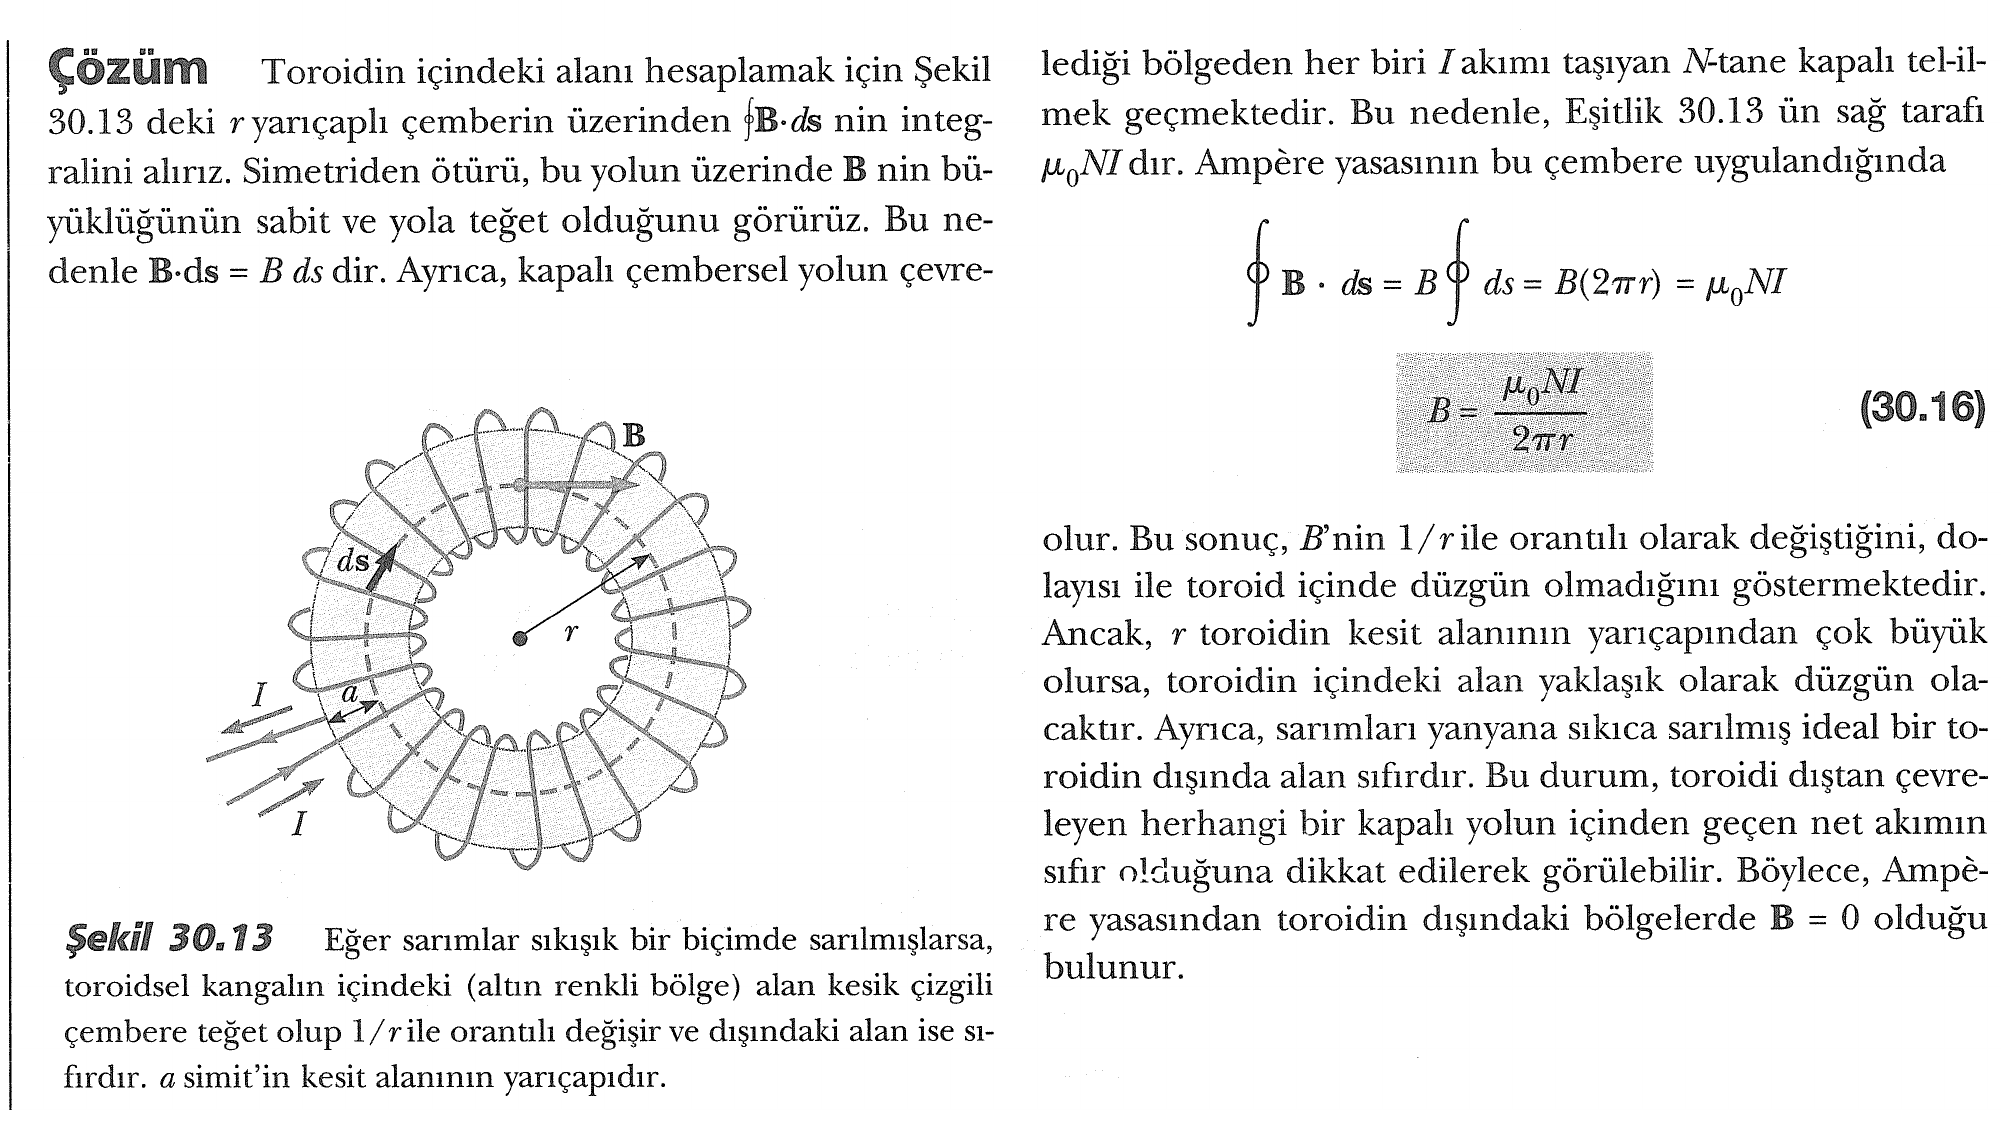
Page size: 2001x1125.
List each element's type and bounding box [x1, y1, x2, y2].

list [0, 0, 2000, 1110]
